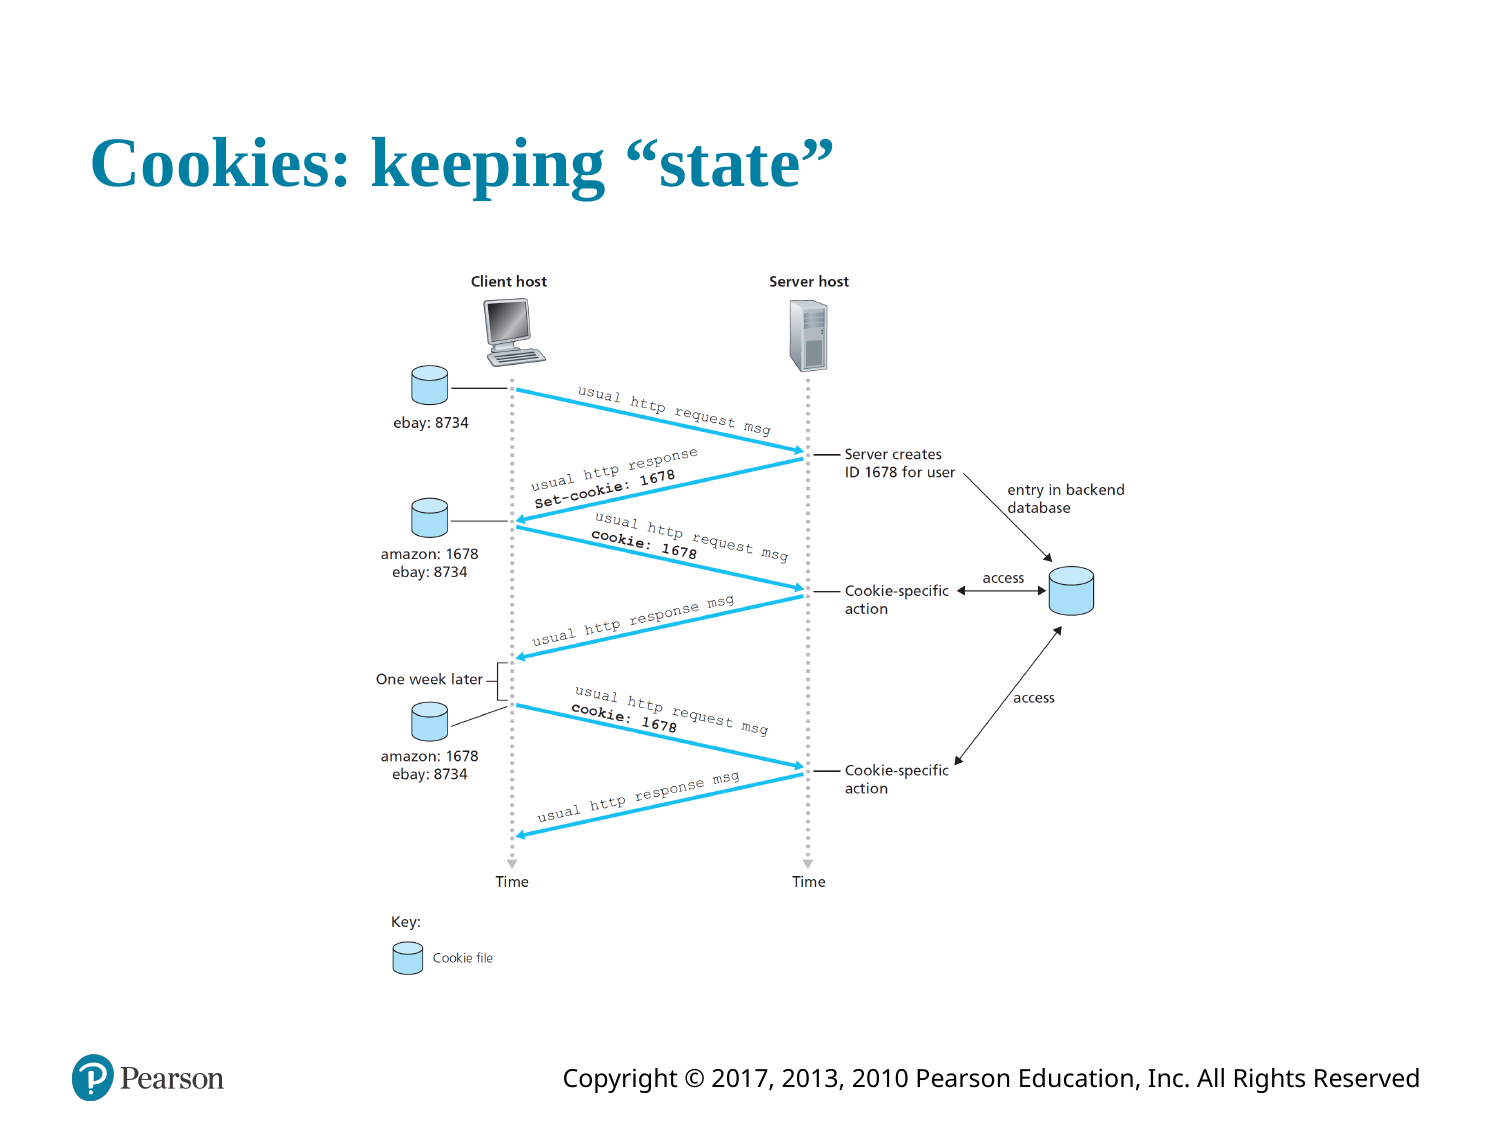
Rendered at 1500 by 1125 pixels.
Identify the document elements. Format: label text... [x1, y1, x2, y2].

picture [80, 1063, 106, 1088]
picture [98, 1054, 224, 1101]
picture [72, 1087, 83, 1101]
picture [375, 275, 1125, 975]
picture [72, 1054, 88, 1070]
text_box Cookies: keeping “state” [75, 35, 1425, 216]
